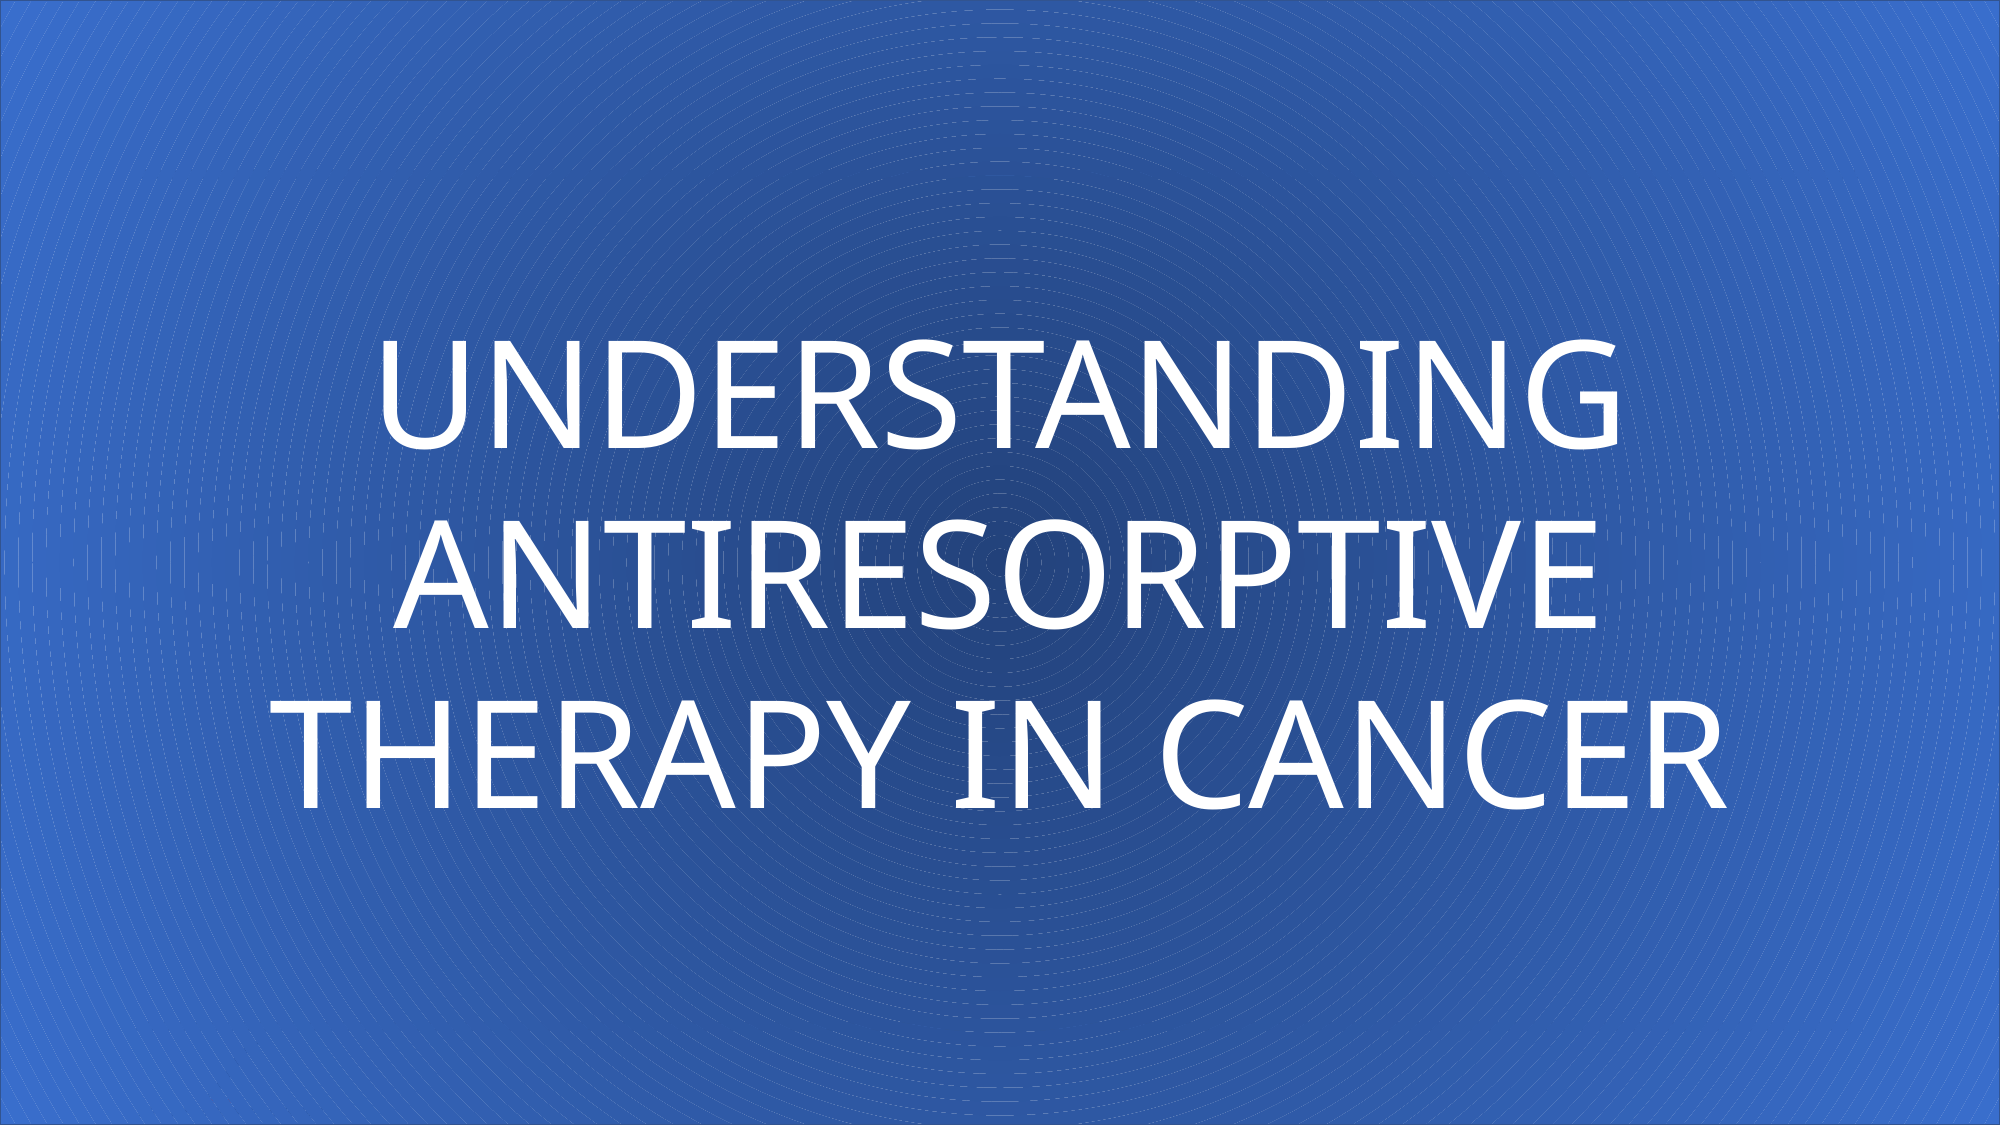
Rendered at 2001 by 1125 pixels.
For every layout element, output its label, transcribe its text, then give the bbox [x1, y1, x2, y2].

list UNDERSTANDING ANTIRESORPTIVE THERAPY IN CANCER [137, 290, 1863, 943]
text_box [0, 0, 2000, 1125]
